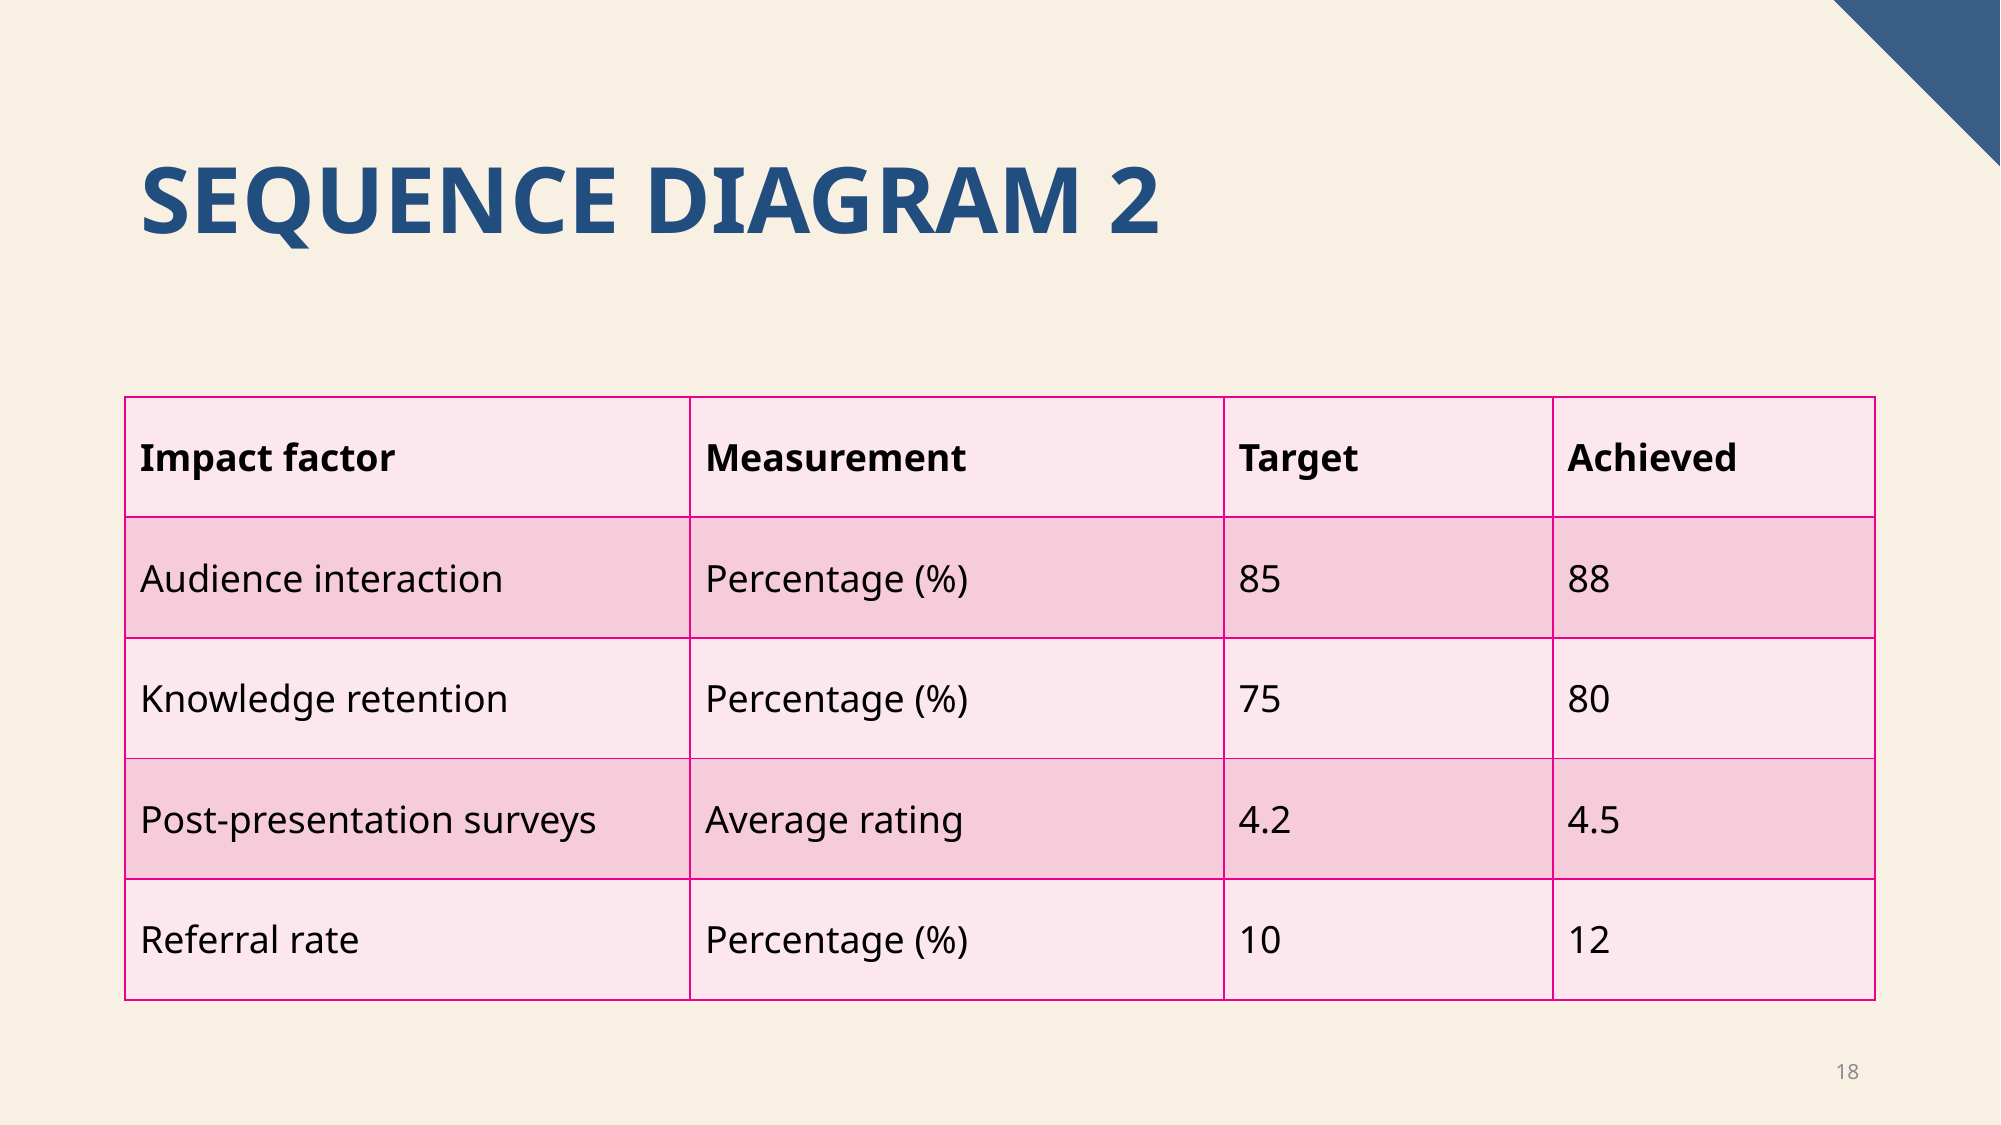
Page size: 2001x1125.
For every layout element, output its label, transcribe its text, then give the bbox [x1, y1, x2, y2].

table_cell Post-presentation surveys​ [126, 759, 689, 878]
table_cell 10​ [1225, 880, 1552, 999]
table_cell Knowledge retention​ [126, 639, 689, 758]
table_cell 4.2​ [1225, 759, 1552, 878]
table_cell 75​ [1225, 639, 1552, 758]
table_cell Referral rate​ [126, 880, 689, 999]
table_cell Audience interaction​ [126, 518, 689, 637]
table_cell Average rating​ [691, 759, 1223, 878]
table_cell Percentage (%)​ [691, 639, 1223, 758]
table_header Achieved​ [1554, 398, 1874, 516]
slide_number 18 [1799, 1042, 1875, 1103]
table_header Measurement​ [691, 398, 1223, 516]
title Sequence diagram 2 [125, 146, 1875, 365]
table_header Target​ [1225, 398, 1552, 516]
table_cell 88​ [1554, 518, 1874, 637]
table_cell 80​ [1554, 639, 1874, 758]
table_header Impact factor​ [126, 398, 689, 516]
table_cell Percentage (%)​ [691, 880, 1223, 999]
table_cell 12​ [1554, 880, 1874, 999]
table_cell 4.5​ [1554, 759, 1874, 878]
table_cell Percentage (%)​ [691, 518, 1223, 637]
table_cell 85​ [1225, 518, 1552, 637]
